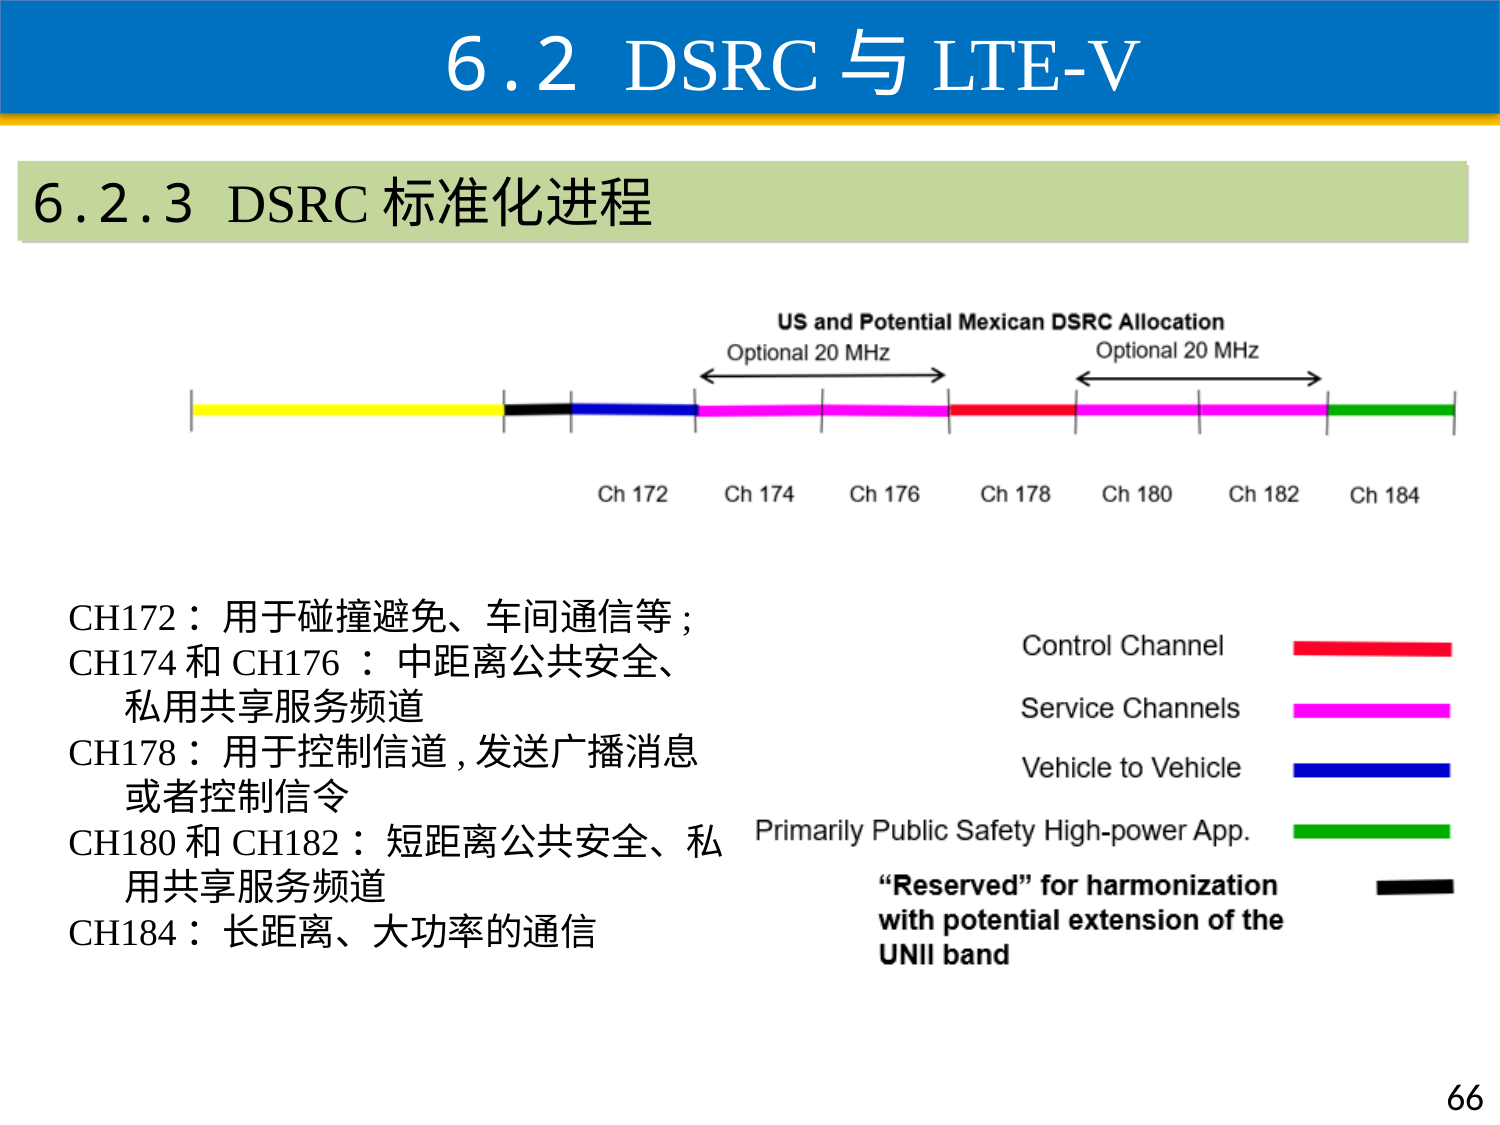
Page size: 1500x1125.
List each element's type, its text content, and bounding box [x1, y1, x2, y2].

text_box CH172：用于碰撞避免、车间通信等; CH174和CH176 ：中距离公共安全、私用共享服务频道 CH178：用于控制信道,发送广播消息或者控制信令 CH180和CH182：短距离公共安全、私用共享服务频道 CH184：长距离、大功率的通信 [53, 585, 747, 961]
picture [180, 302, 1468, 510]
text_box 66 [1431, 1065, 1500, 1125]
text_box 6.2 DSRC与LTE-V [0, 0, 1500, 114]
text_box 6.2.3 DSRC标准化进程 [17, 160, 1467, 241]
picture [719, 631, 1484, 1001]
